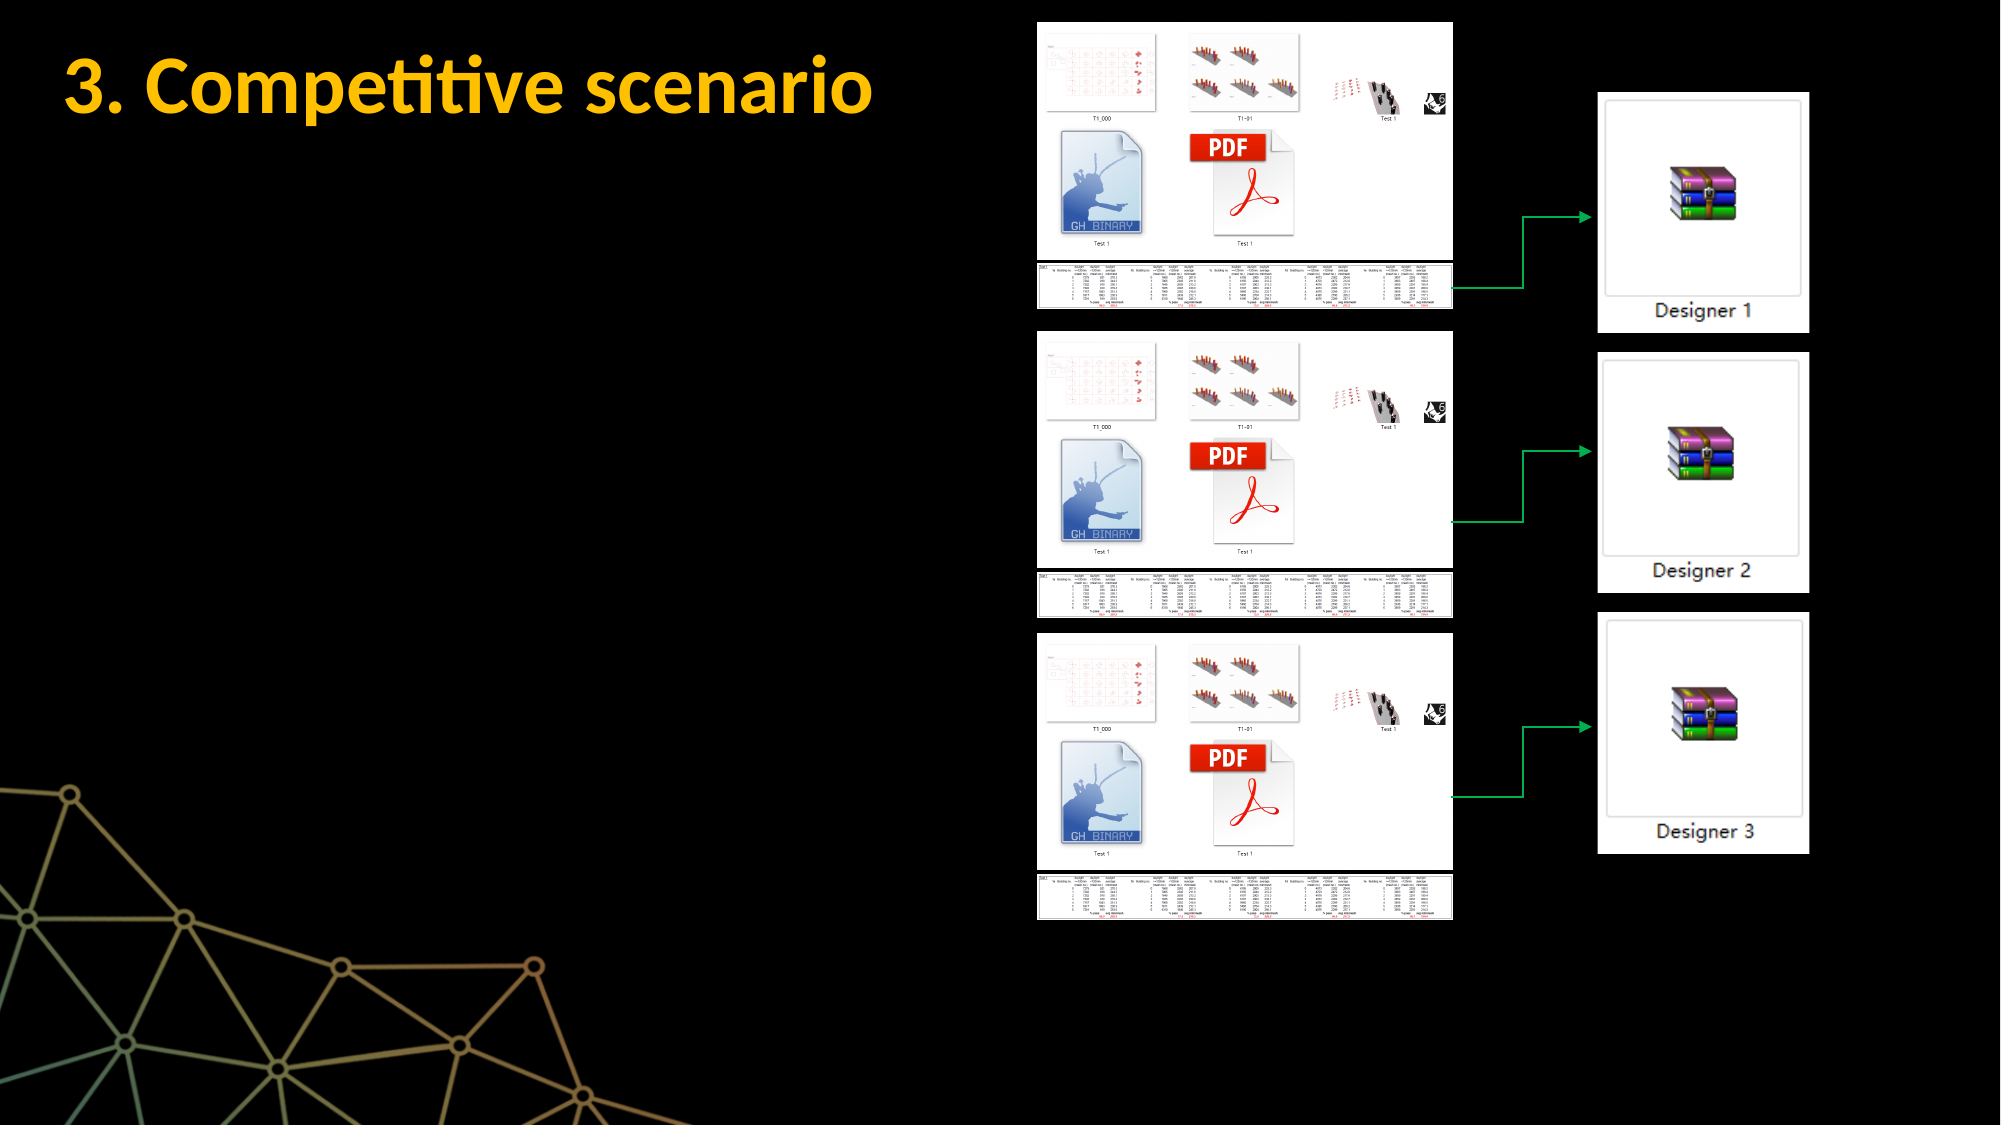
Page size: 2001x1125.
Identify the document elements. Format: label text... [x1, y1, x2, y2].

text_box 3. Competitive scenario [47, 22, 1037, 138]
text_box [1037, 331, 1453, 618]
text_box [1453, 445, 1592, 523]
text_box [1037, 633, 1453, 920]
text_box [1453, 720, 1592, 798]
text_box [1037, 22, 1453, 309]
picture [0, 0, 2001, 1125]
text_box [1453, 210, 1592, 289]
